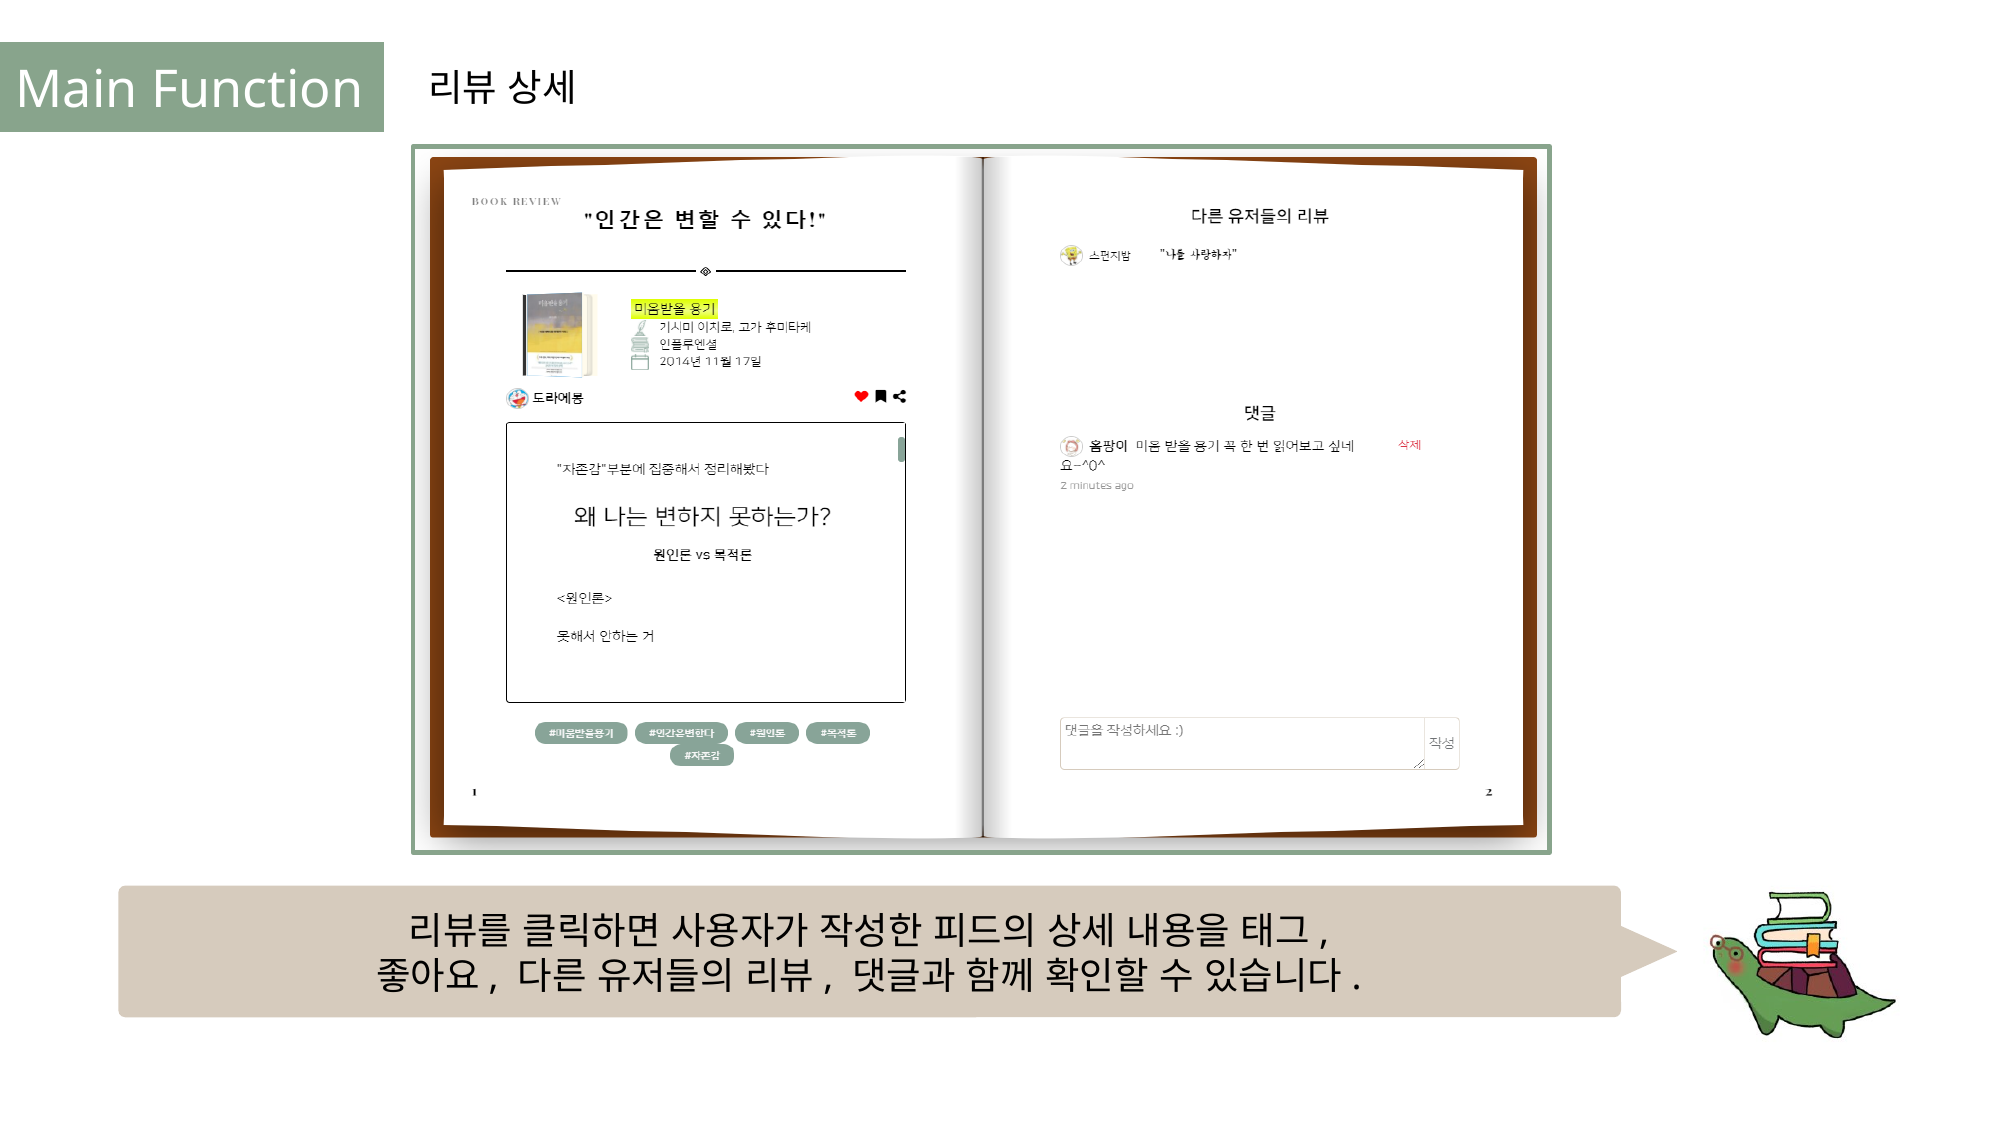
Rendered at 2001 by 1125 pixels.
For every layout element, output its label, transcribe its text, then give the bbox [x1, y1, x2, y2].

text_box 리뷰 상세 [413, 56, 592, 117]
text_box Main Function [1, 47, 379, 125]
text_box [117, 884, 1623, 1019]
picture [415, 148, 1548, 851]
text_box 리뷰를 클릭하면 사용자가 작성한 피드의 상세 내용을 태그, 좋아요, 다른 유저들의 리뷰, 댓글과 함께 확인할 수 있습니다. [339, 899, 1399, 1005]
text_box [0, 42, 384, 132]
picture [1677, 846, 1922, 1090]
text_box [1618, 923, 1677, 980]
